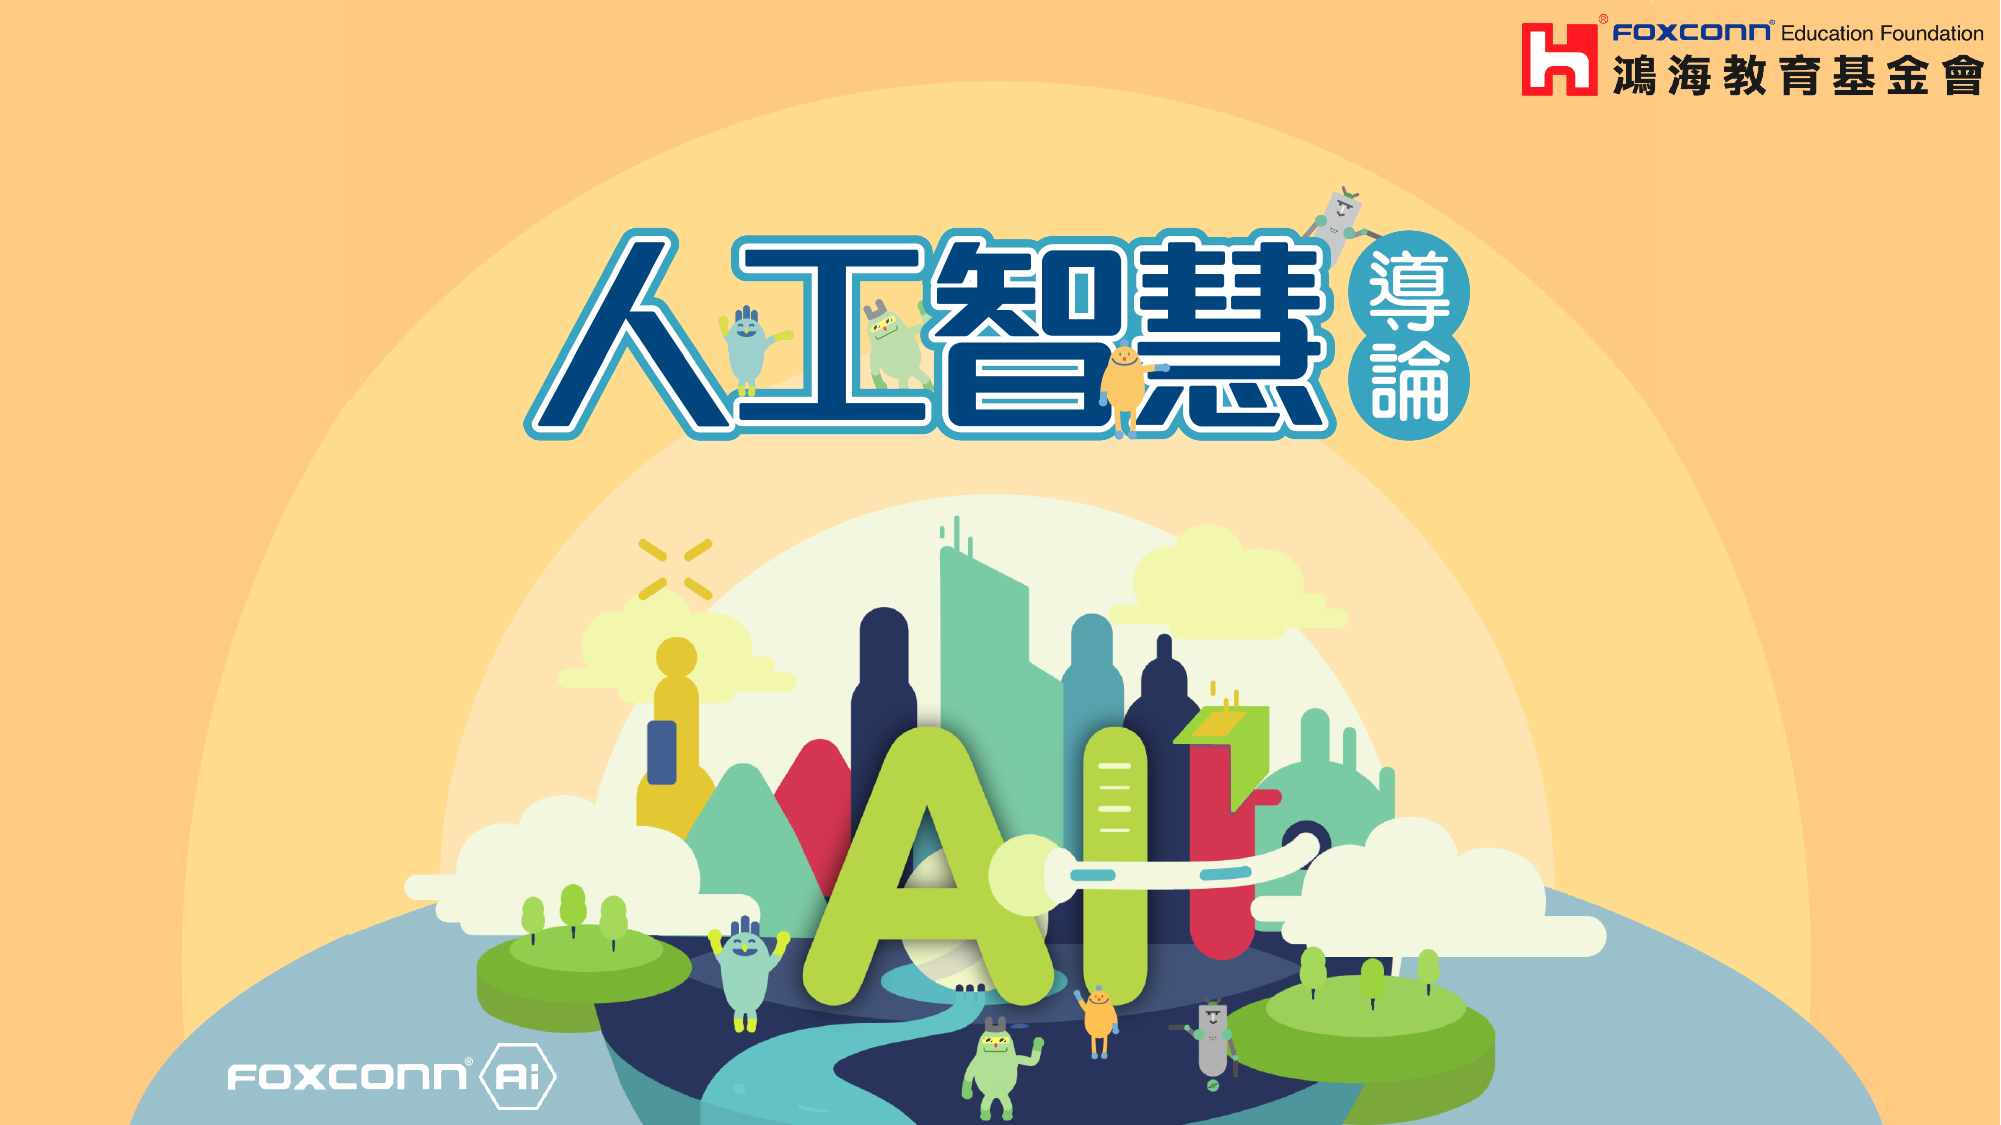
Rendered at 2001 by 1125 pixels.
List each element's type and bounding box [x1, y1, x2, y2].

picture [228, 0, 1984, 1125]
